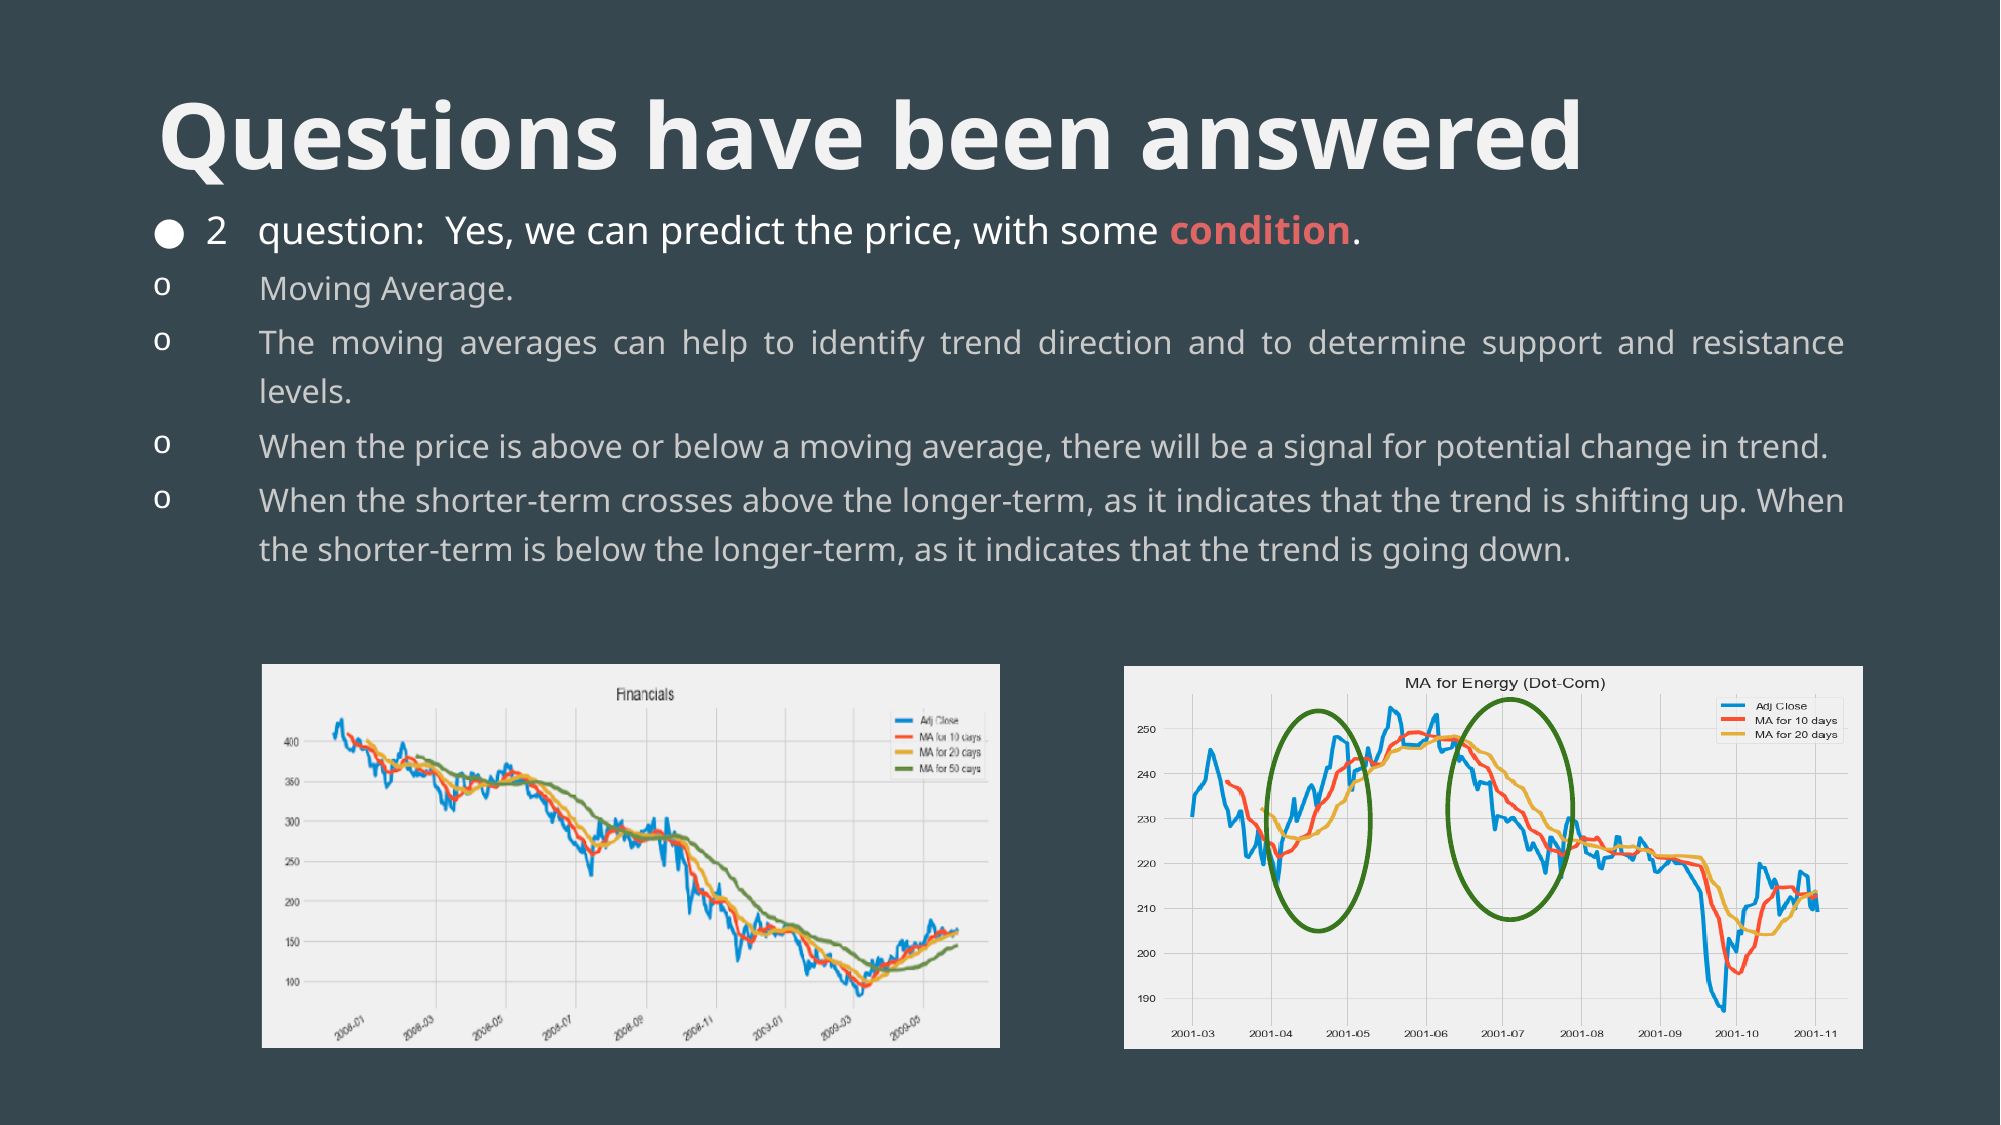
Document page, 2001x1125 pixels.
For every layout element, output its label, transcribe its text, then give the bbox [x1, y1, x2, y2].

text_box 2 question: Yes, we can predict the price, with some condition. Moving Average. The moving averages can help to identify trend direction and to determine support and resistance levels. When the price is above or below a moving average, there will be a signal for potential change in trend. When the shorter-term crosses above the longer-term, as it indicates that the trend is shifting up. When the shorter-term is below the longer-term, as it indicates that the trend is going down. [137, 189, 1863, 668]
picture [261, 664, 1001, 1048]
text_box Questions have been answered [142, 82, 1642, 189]
picture [1123, 666, 1863, 1050]
